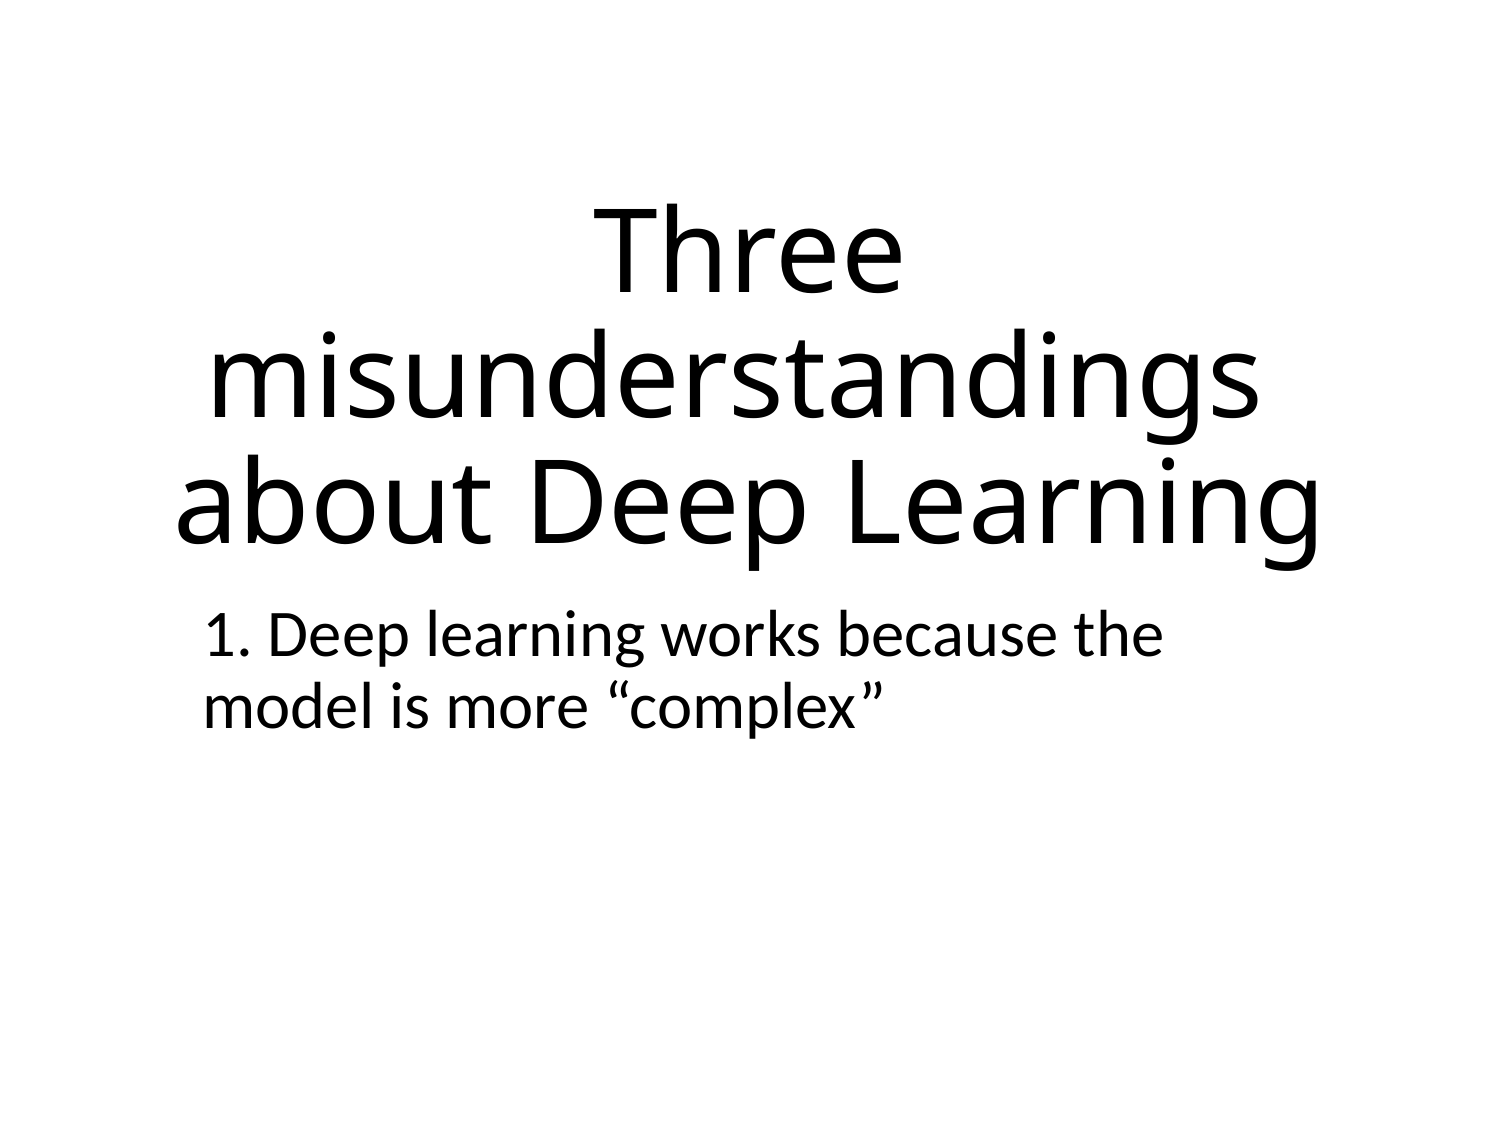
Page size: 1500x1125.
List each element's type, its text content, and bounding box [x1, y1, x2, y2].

title Three misunderstandings about Deep Learning [112, 184, 1388, 576]
subtitle 1. Deep learning works because the model is more “complex” [187, 590, 1313, 863]
